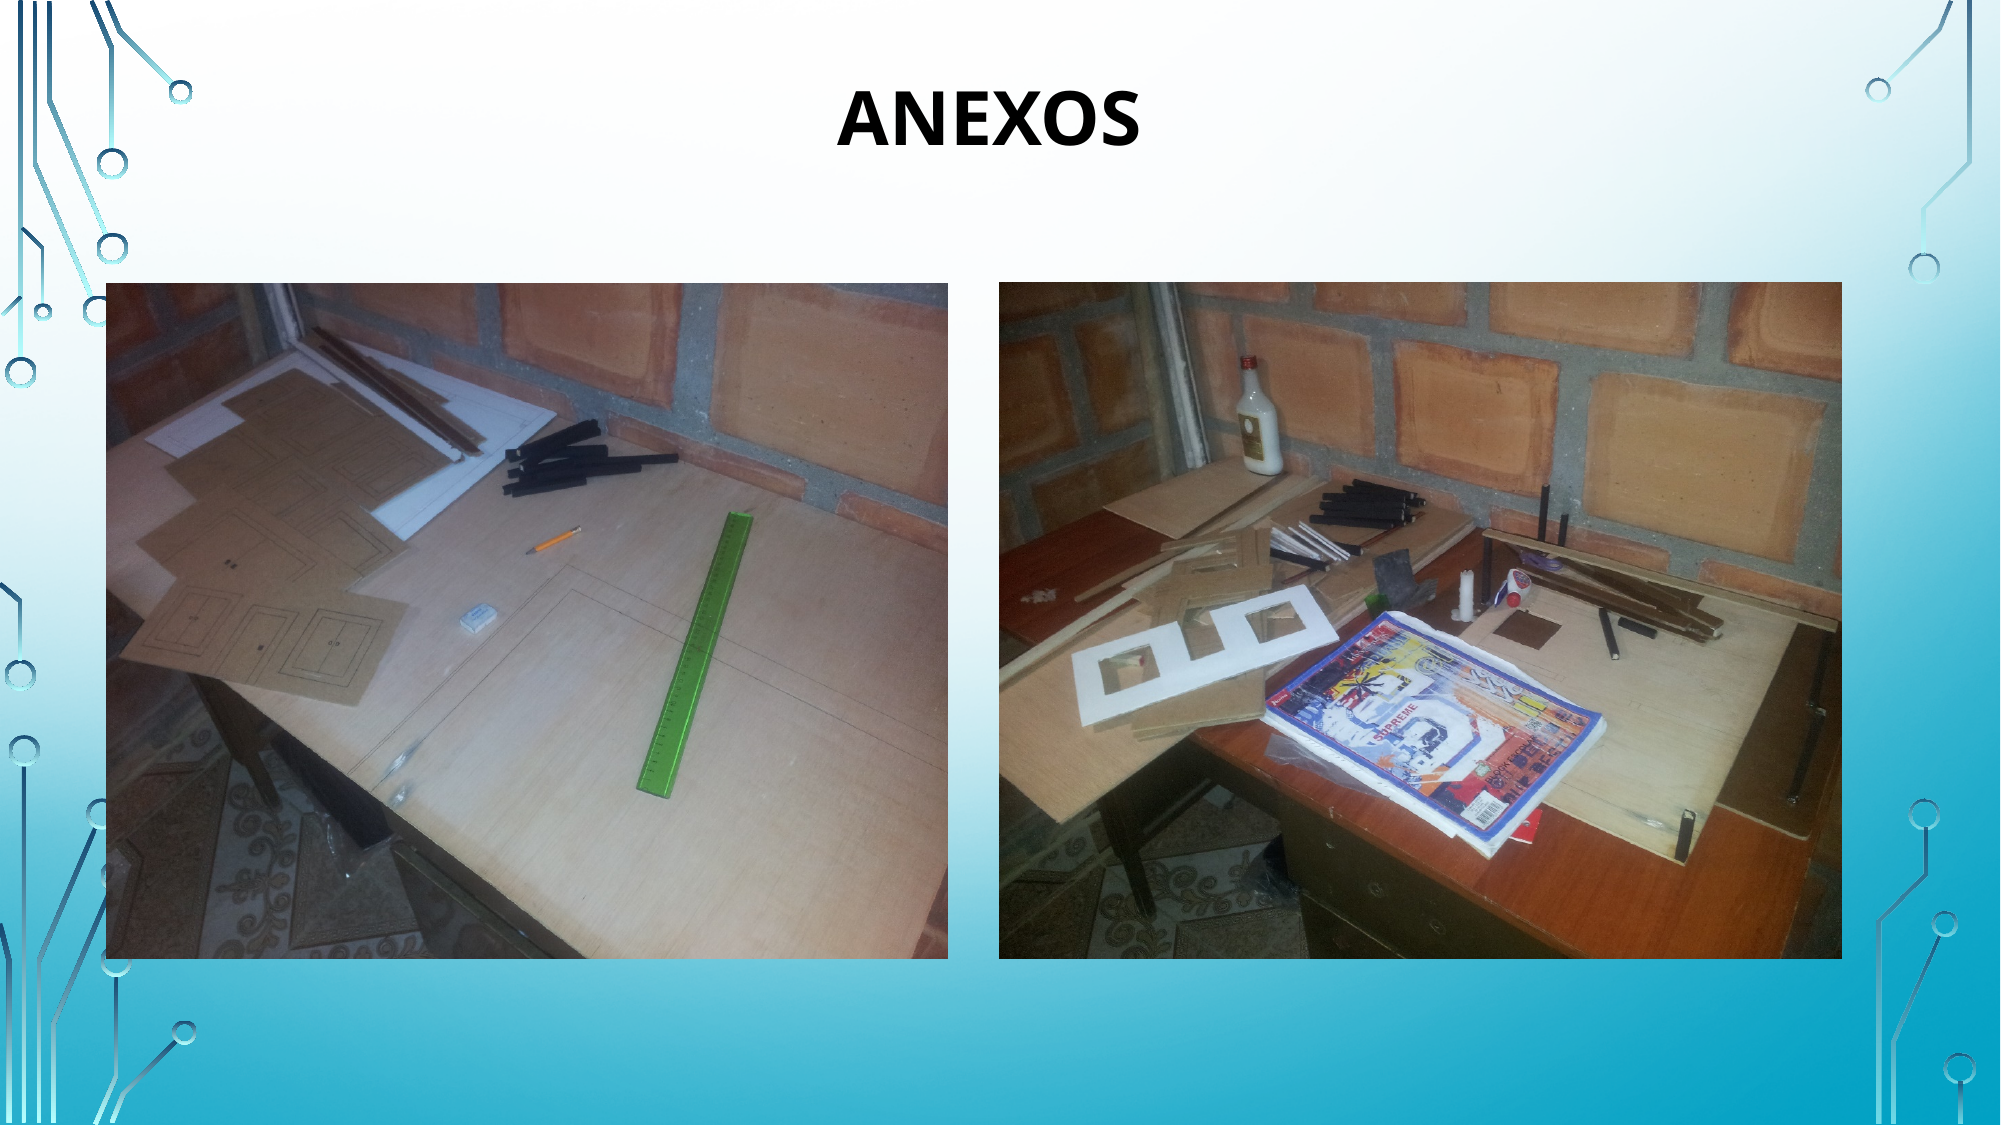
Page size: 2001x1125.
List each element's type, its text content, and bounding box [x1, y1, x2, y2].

picture [999, 282, 1842, 959]
title ANEXOS [187, 0, 1813, 243]
picture [105, 283, 948, 959]
